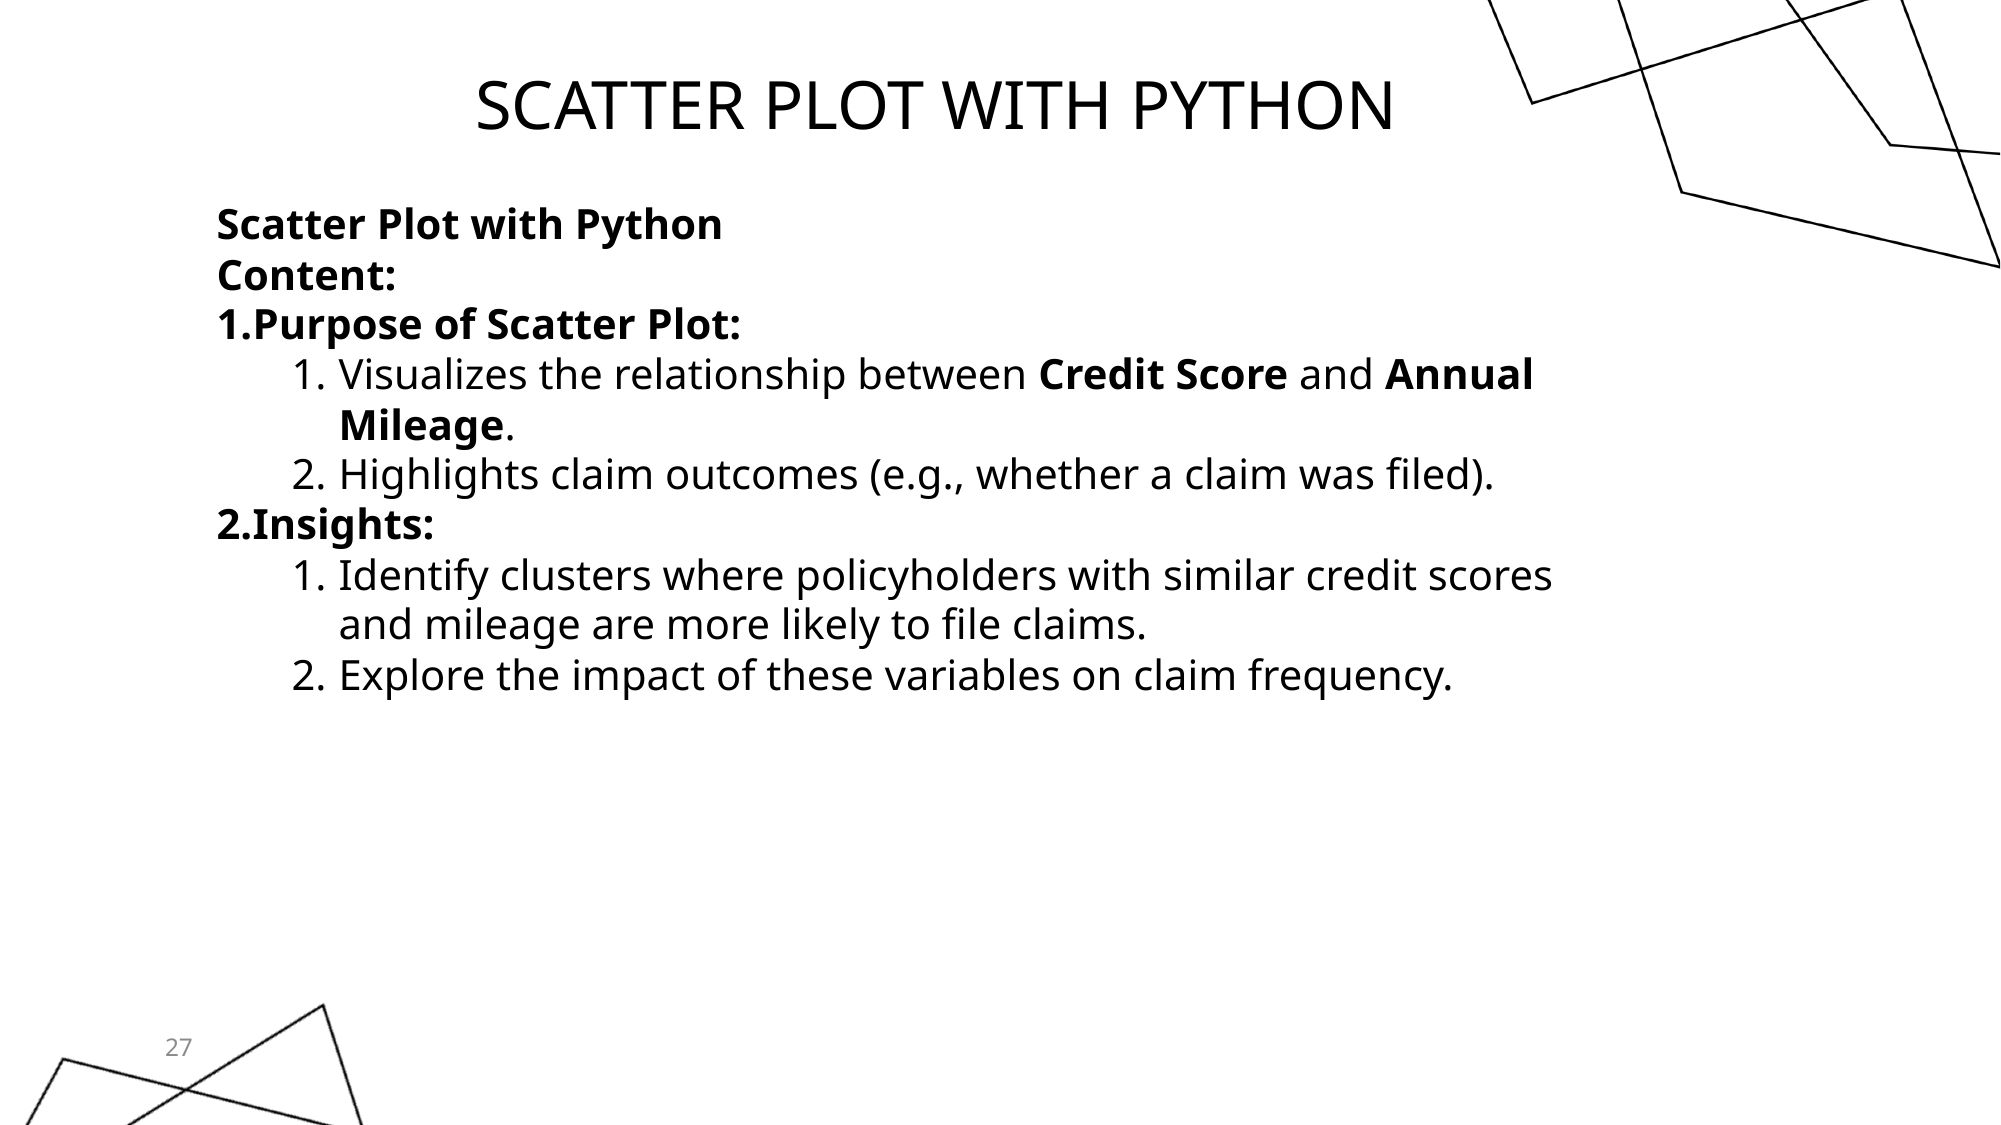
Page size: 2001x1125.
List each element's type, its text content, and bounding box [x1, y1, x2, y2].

title SCATTER PLOT WITH PYTHON [460, 27, 1622, 189]
picture [1412, 0, 2001, 277]
slide_number 27 [150, 1024, 254, 1074]
picture [0, 976, 408, 1125]
text_box Scatter Plot with Python Content: Purpose of Scatter Plot: Visualizes the relationship between Credit Score and Annual Mileage. Highlights claim outcomes (e.g., whether a claim was filed). Insights: Identify clusters where policyholders with similar credit scores and mileage are more likely to file claims. Explore the impact of these variables on claim frequency. [201, 190, 1623, 746]
